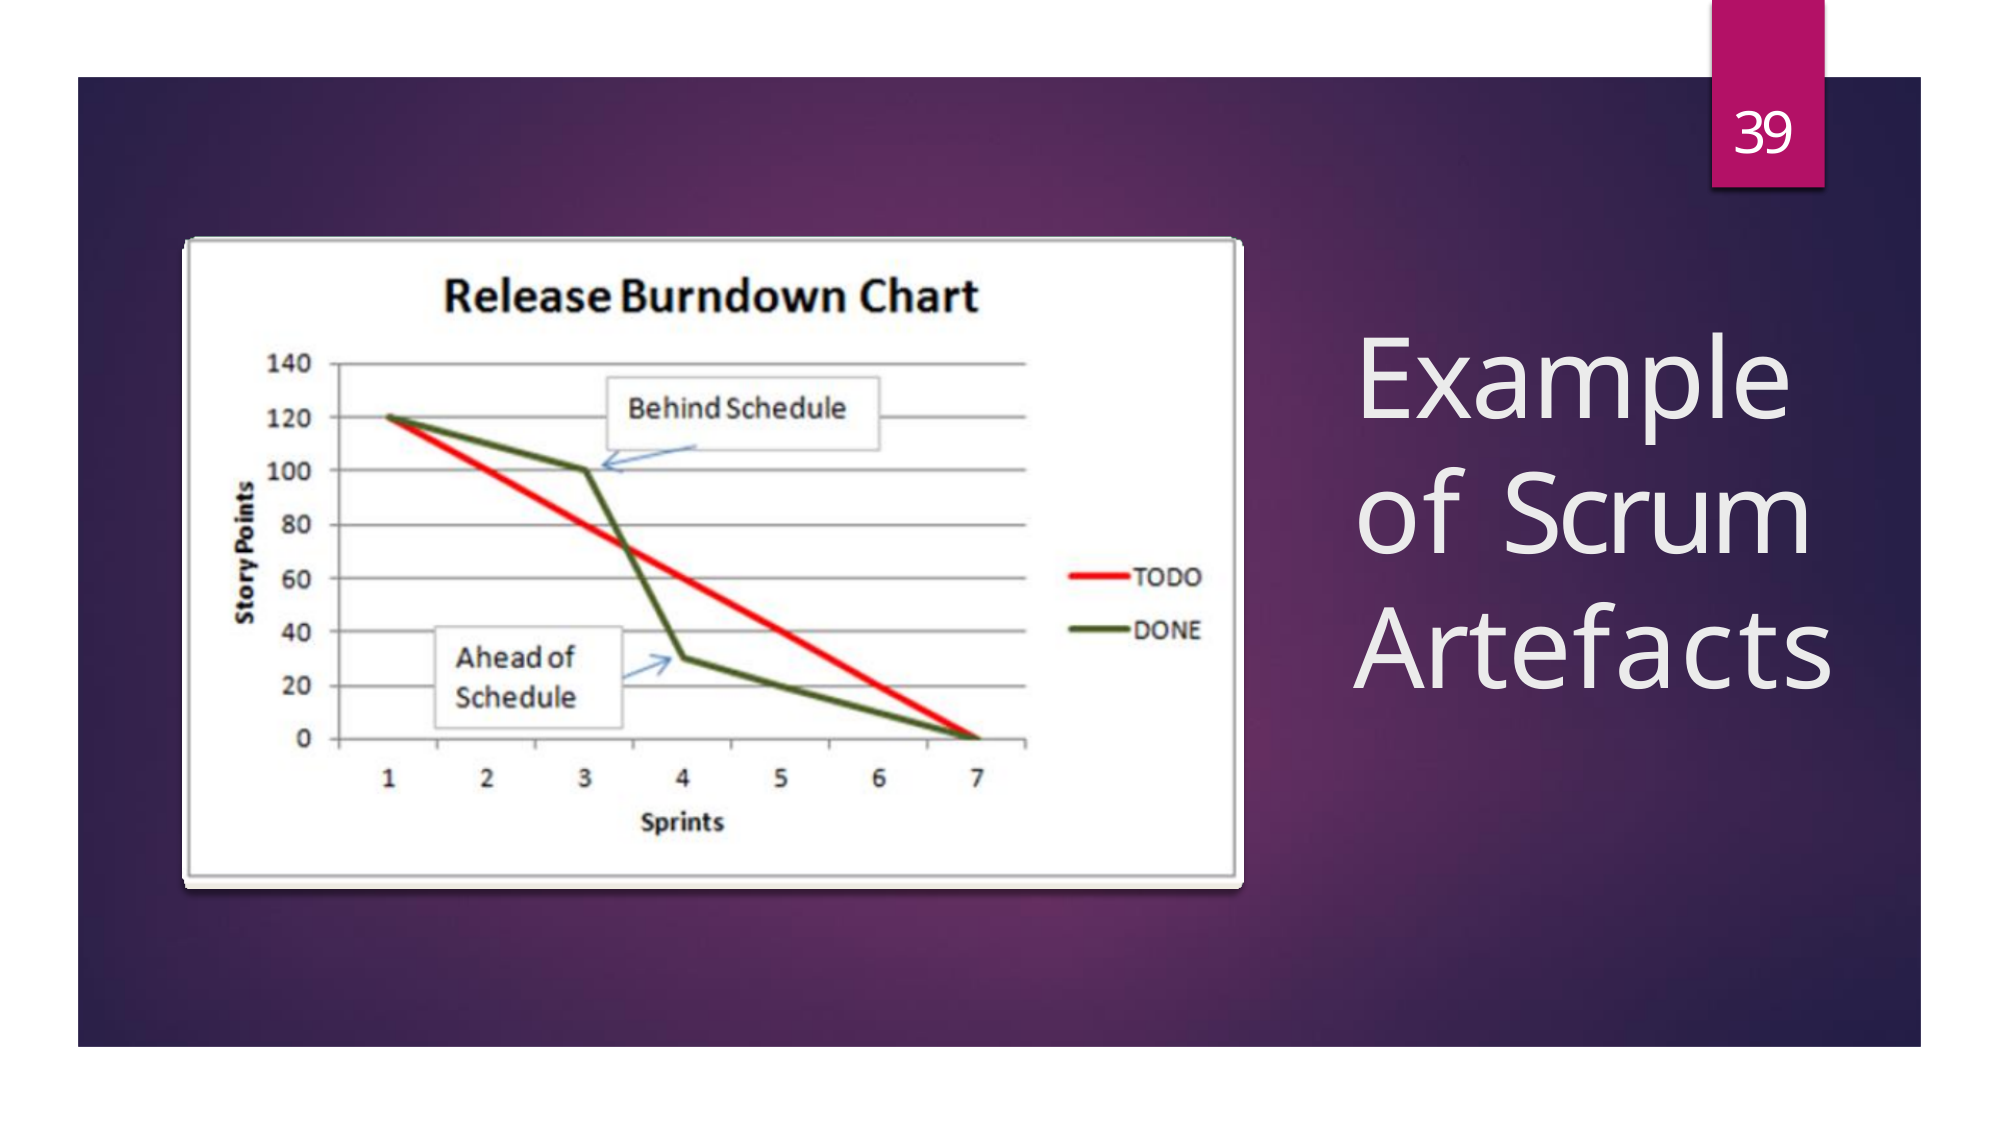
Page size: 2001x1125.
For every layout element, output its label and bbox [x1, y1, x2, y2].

text_box [172, 234, 1252, 906]
text_box [0, 0, 2000, 1125]
